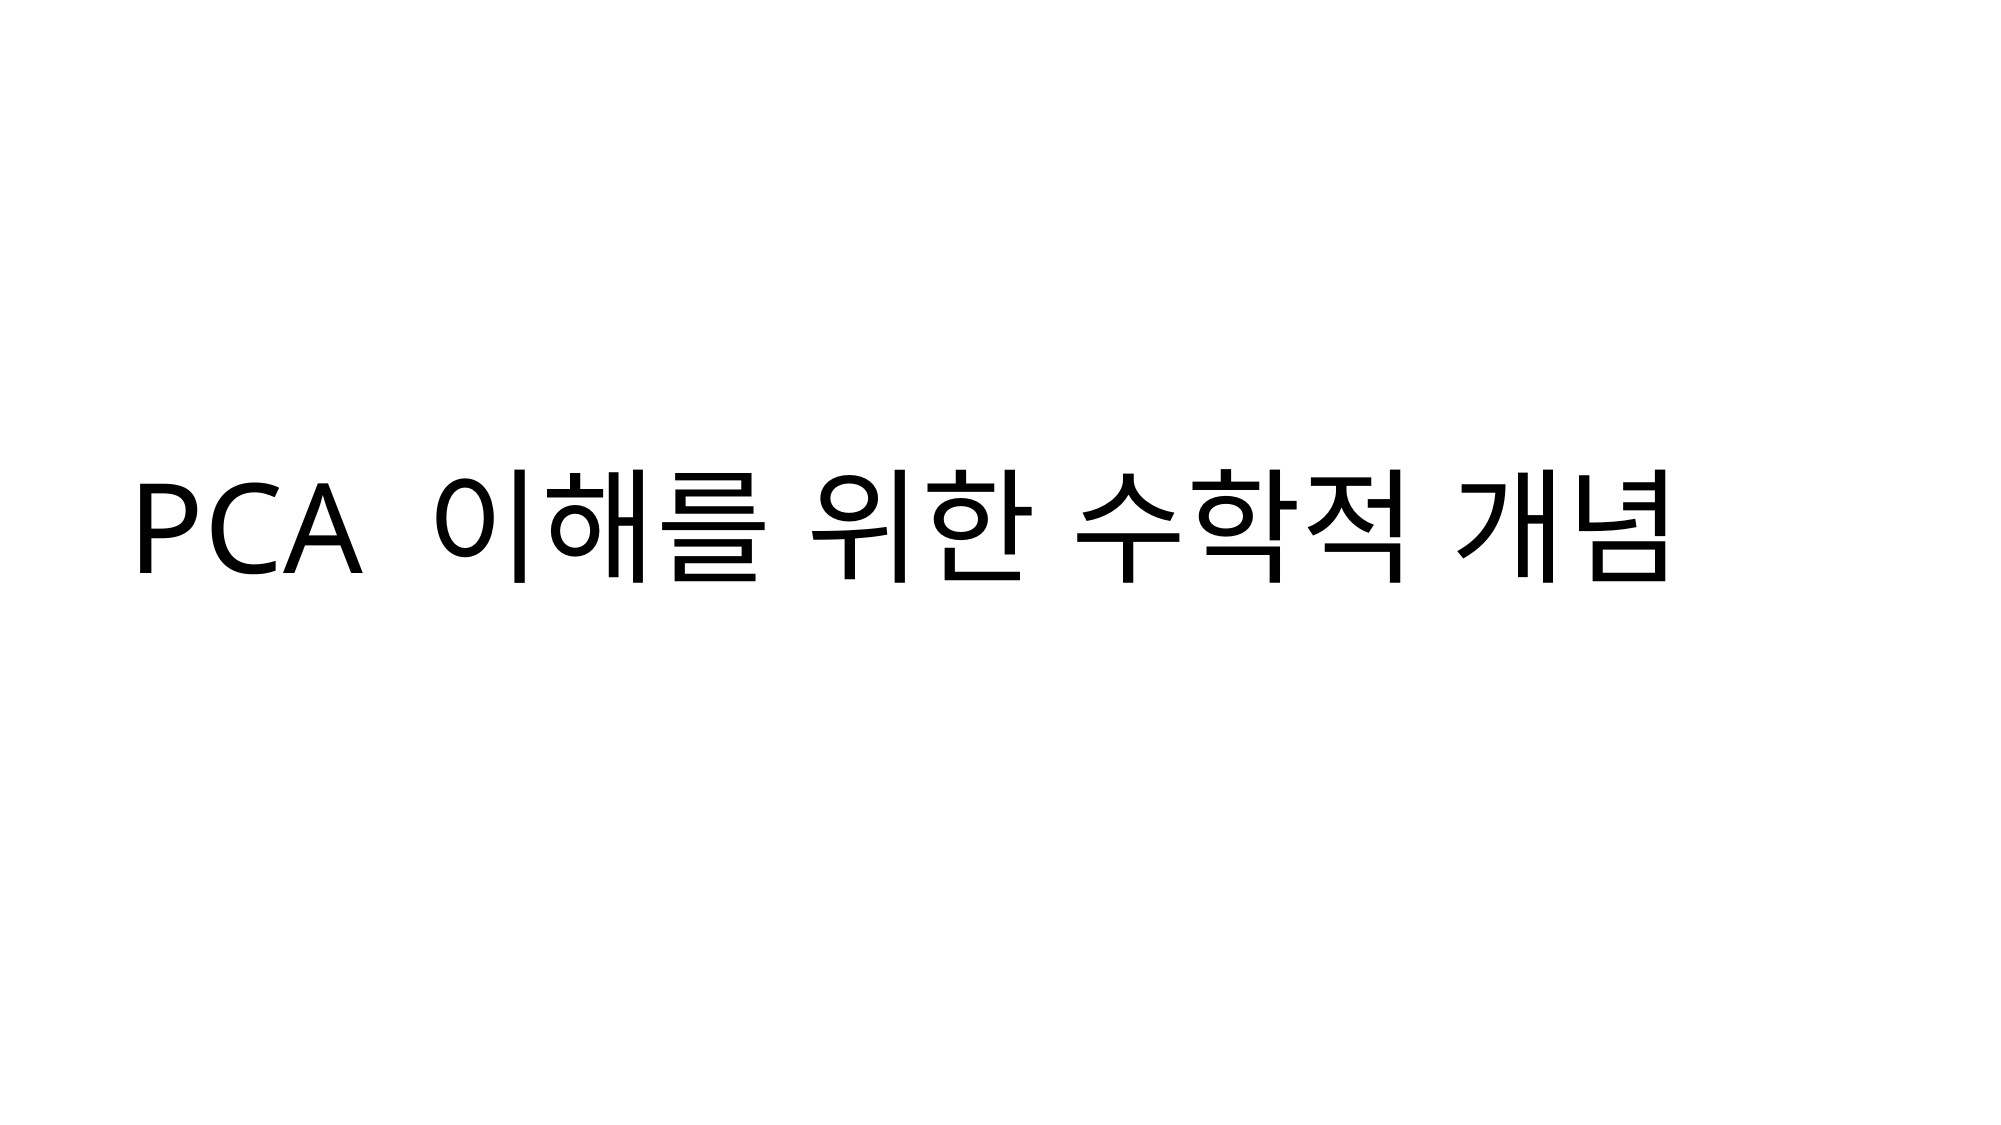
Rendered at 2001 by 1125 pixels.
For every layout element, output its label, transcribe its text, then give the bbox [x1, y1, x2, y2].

text_box PCA 이해를 위한 수학적 개념 [113, 458, 1892, 605]
